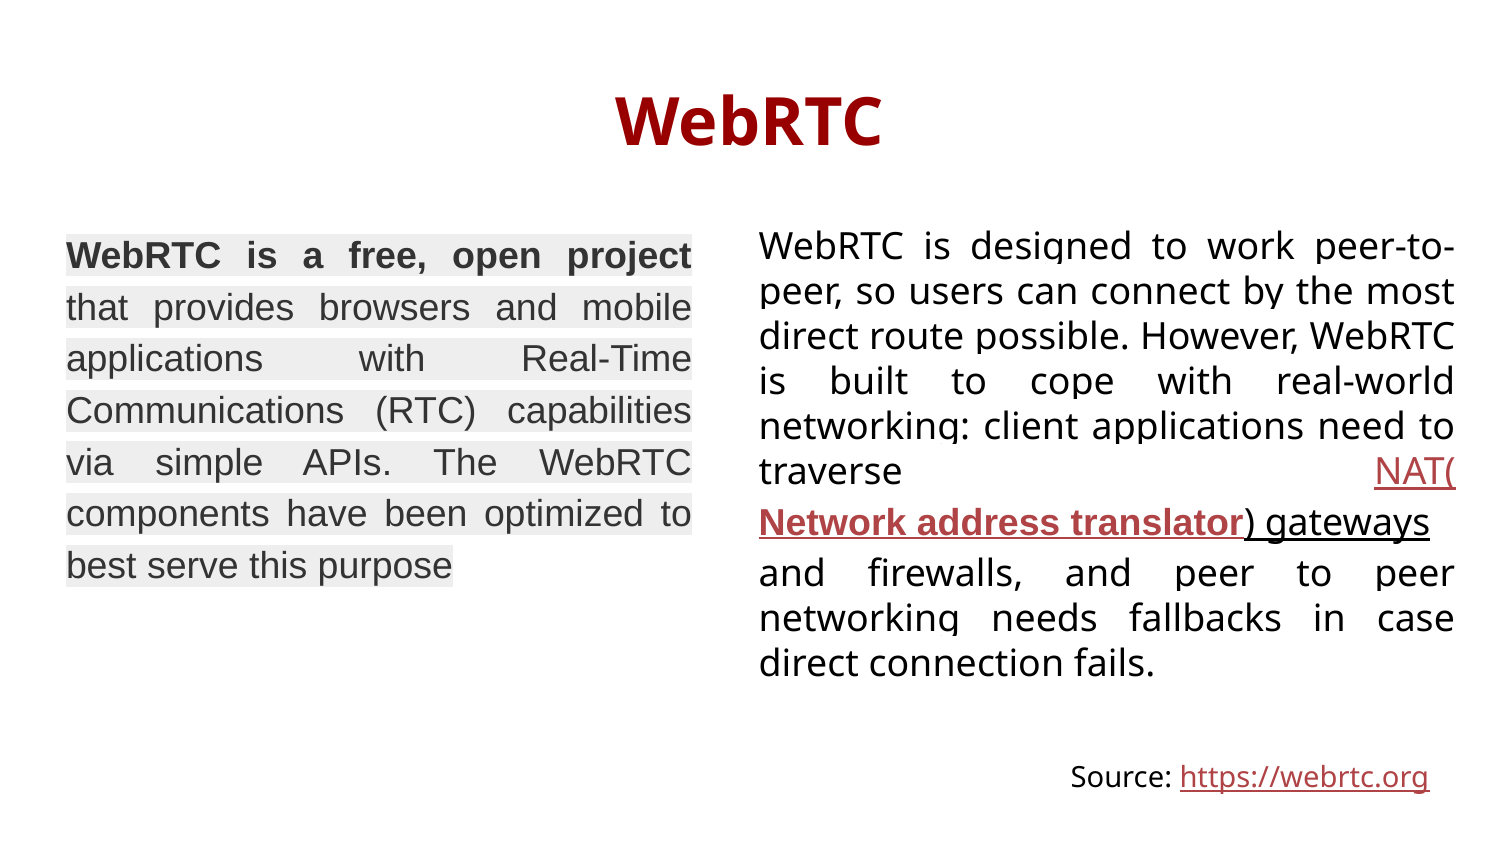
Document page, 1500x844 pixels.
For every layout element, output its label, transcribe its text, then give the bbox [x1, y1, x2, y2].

text_box WebRTC is designed to work peer-to-peer, so users can connect by the most direct route possible. However, WebRTC is built to cope with real-world networking: client applications need to traverse NAT(Network address translator) gateways and firewalls, and peer to peer networking needs fallbacks in case direct connection fails. [743, 206, 1471, 772]
title WebRTC [51, 64, 1449, 167]
list WebRTC is a free, open project that provides browsers and mobile applications with Real-Time Communications (RTC) capabilities via simple APIs. The WebRTC components have been optimized to best serve this purpose [51, 209, 708, 712]
text_box Source: https://webrtc.org [1055, 743, 1460, 814]
